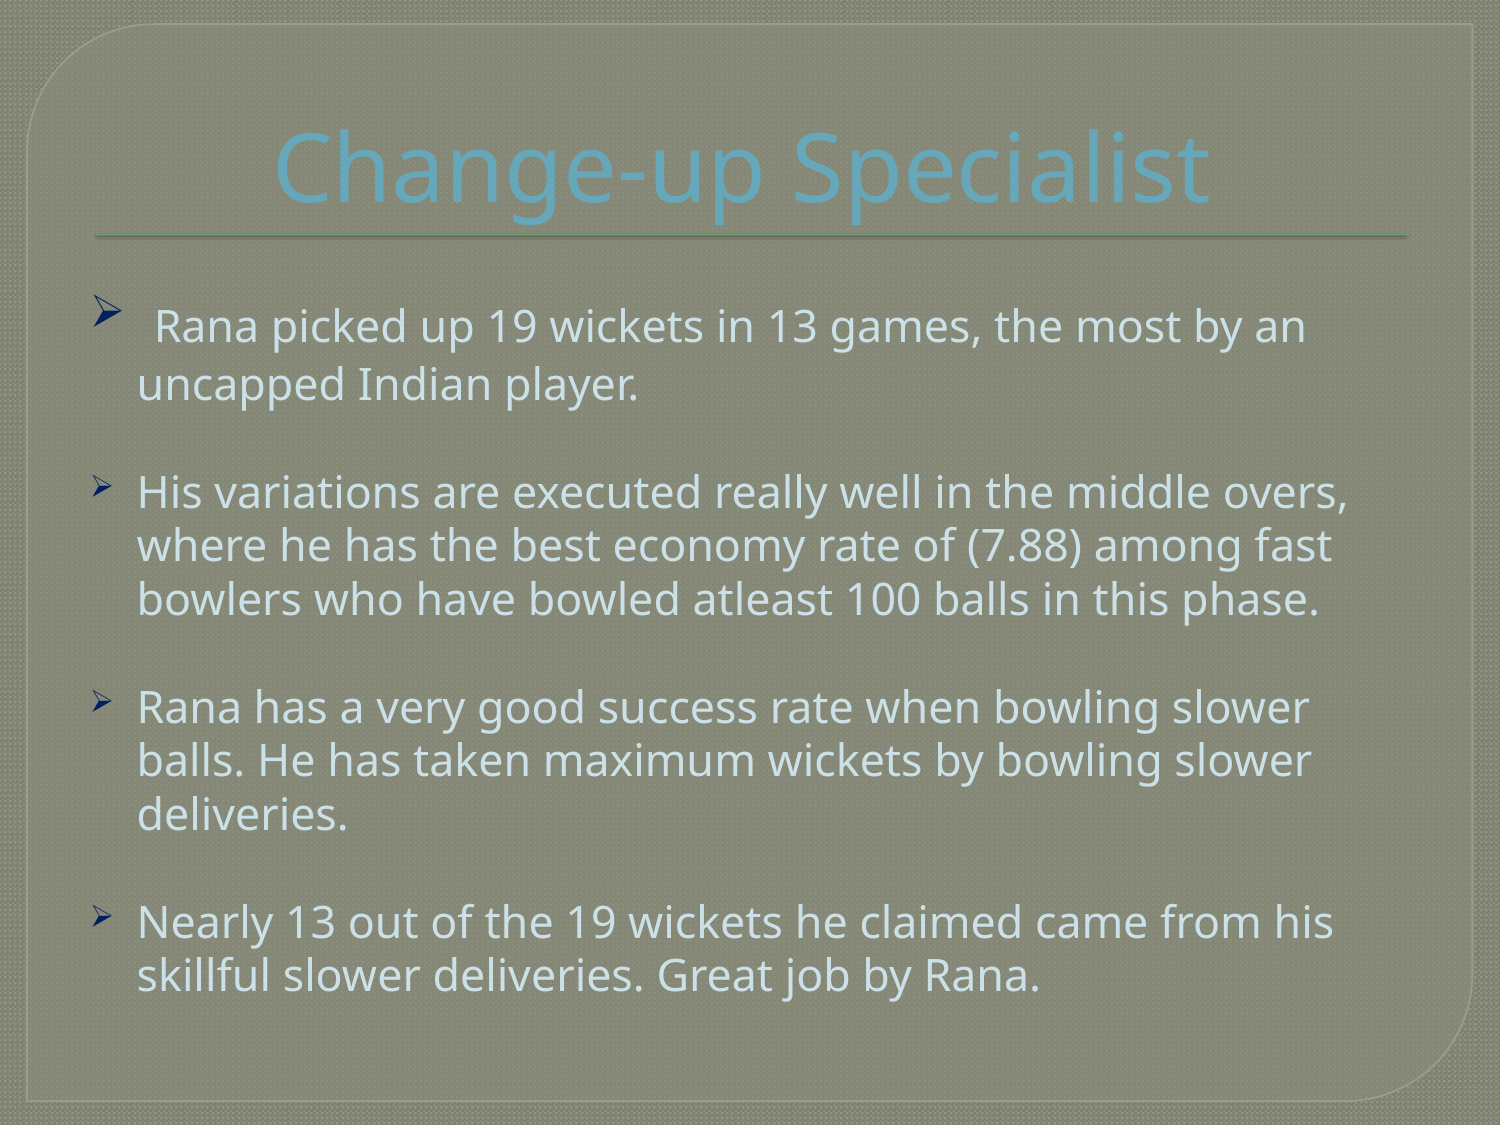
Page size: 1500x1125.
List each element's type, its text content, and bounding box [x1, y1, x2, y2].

title Change-up Specialist [75, 41, 1425, 230]
list Rana picked up 19 wickets in 13 games, the most by an uncapped Indian player. His variations are executed really well in the middle overs, where he has the best economy rate of (7.88) among fast bowlers who have bowled atleast 100 balls in this phase. Rana has a very good success rate when bowling slower balls. He has taken maximum wickets by bowling slower deliveries. Nearly 13 out of the 19 wickets he claimed came from his skillful slower deliveries. Great job by Rana. [75, 270, 1425, 1013]
